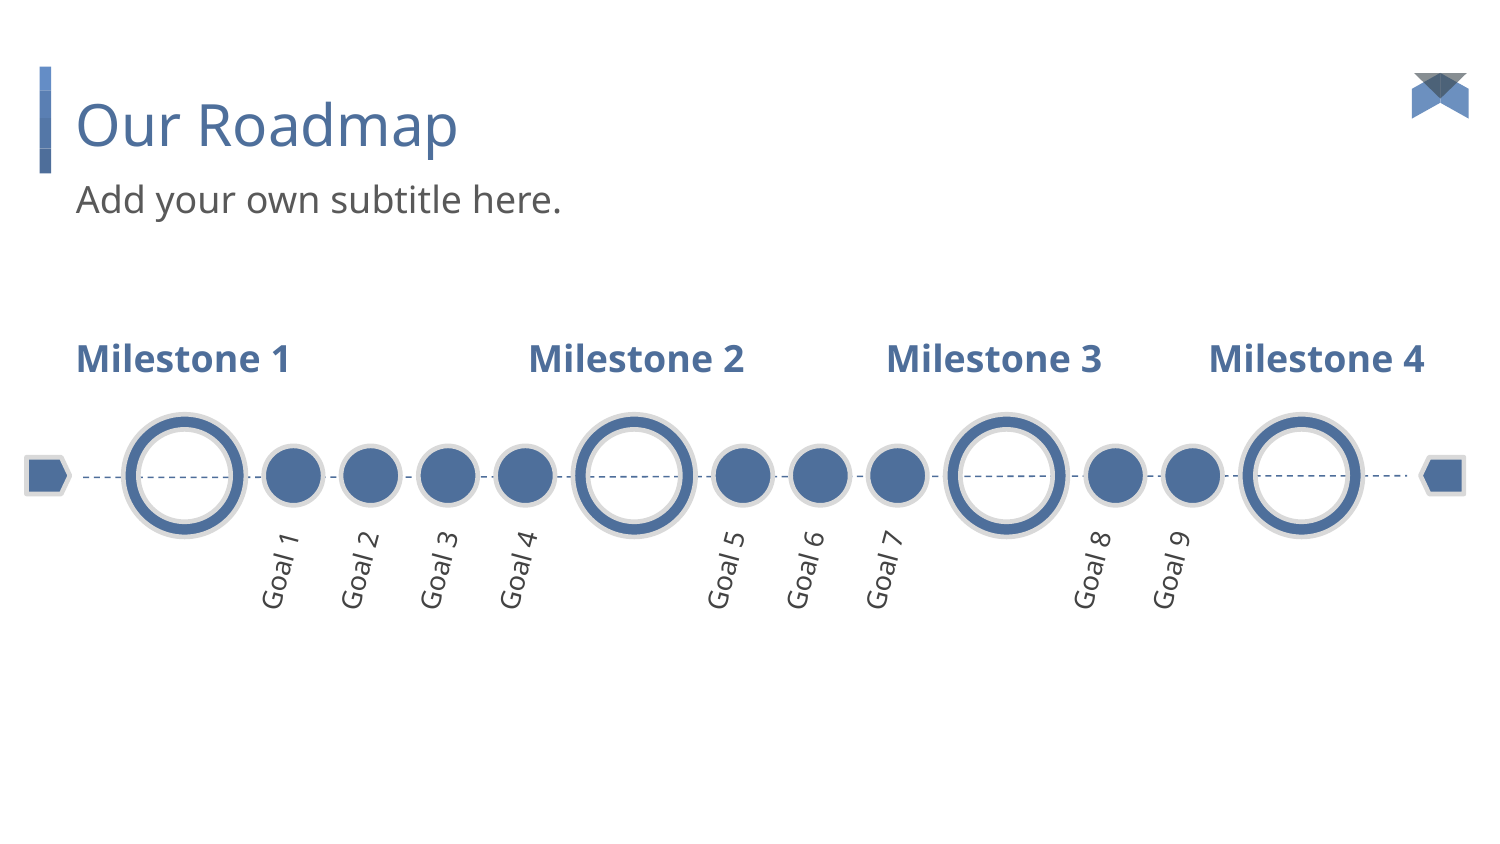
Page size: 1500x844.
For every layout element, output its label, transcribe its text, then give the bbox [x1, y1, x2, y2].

text_box Goal 6 [758, 506, 847, 635]
text_box [263, 445, 324, 474]
text_box [869, 486, 926, 506]
text_box [1240, 414, 1363, 474]
text_box Goal 4 [471, 506, 560, 635]
text_box [265, 486, 322, 506]
text_box [420, 486, 476, 506]
text_box [573, 486, 695, 537]
text_box Goal 2 [313, 506, 401, 635]
text_box [418, 445, 478, 474]
text_box [341, 445, 401, 474]
text_box [1163, 445, 1223, 474]
text_box [497, 486, 554, 506]
text_box [1420, 457, 1464, 494]
text_box [792, 486, 849, 506]
text_box Milestone 2 [505, 319, 767, 404]
text_box [1164, 486, 1221, 506]
text_box [868, 445, 928, 474]
text_box Milestone 4 [1186, 319, 1448, 404]
text_box [946, 486, 1067, 537]
text_box [945, 414, 1068, 474]
text_box Goal 1 [233, 506, 322, 635]
text_box Milestone 1 [60, 319, 308, 404]
text_box [495, 445, 555, 474]
text_box [123, 414, 246, 474]
text_box [26, 457, 70, 494]
text_box [572, 414, 696, 474]
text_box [1417, 67, 1464, 125]
text_box [790, 445, 850, 474]
title Our Roadmap [60, 72, 1449, 154]
text_box Goal 7 [838, 506, 926, 635]
text_box Goal 5 [679, 506, 768, 635]
text_box Goal 8 [1045, 506, 1134, 635]
subtitle Add your own subtitle here. [60, 154, 1449, 219]
text_box [342, 486, 399, 506]
text_box [1085, 445, 1146, 474]
text_box [124, 486, 245, 537]
text_box Goal 3 [392, 506, 481, 635]
text_box [713, 445, 773, 474]
text_box Goal 9 [1125, 506, 1213, 635]
text_box [1241, 486, 1363, 537]
text_box Milestone 3 [863, 319, 1125, 404]
text_box [1087, 486, 1144, 506]
text_box [715, 486, 771, 506]
